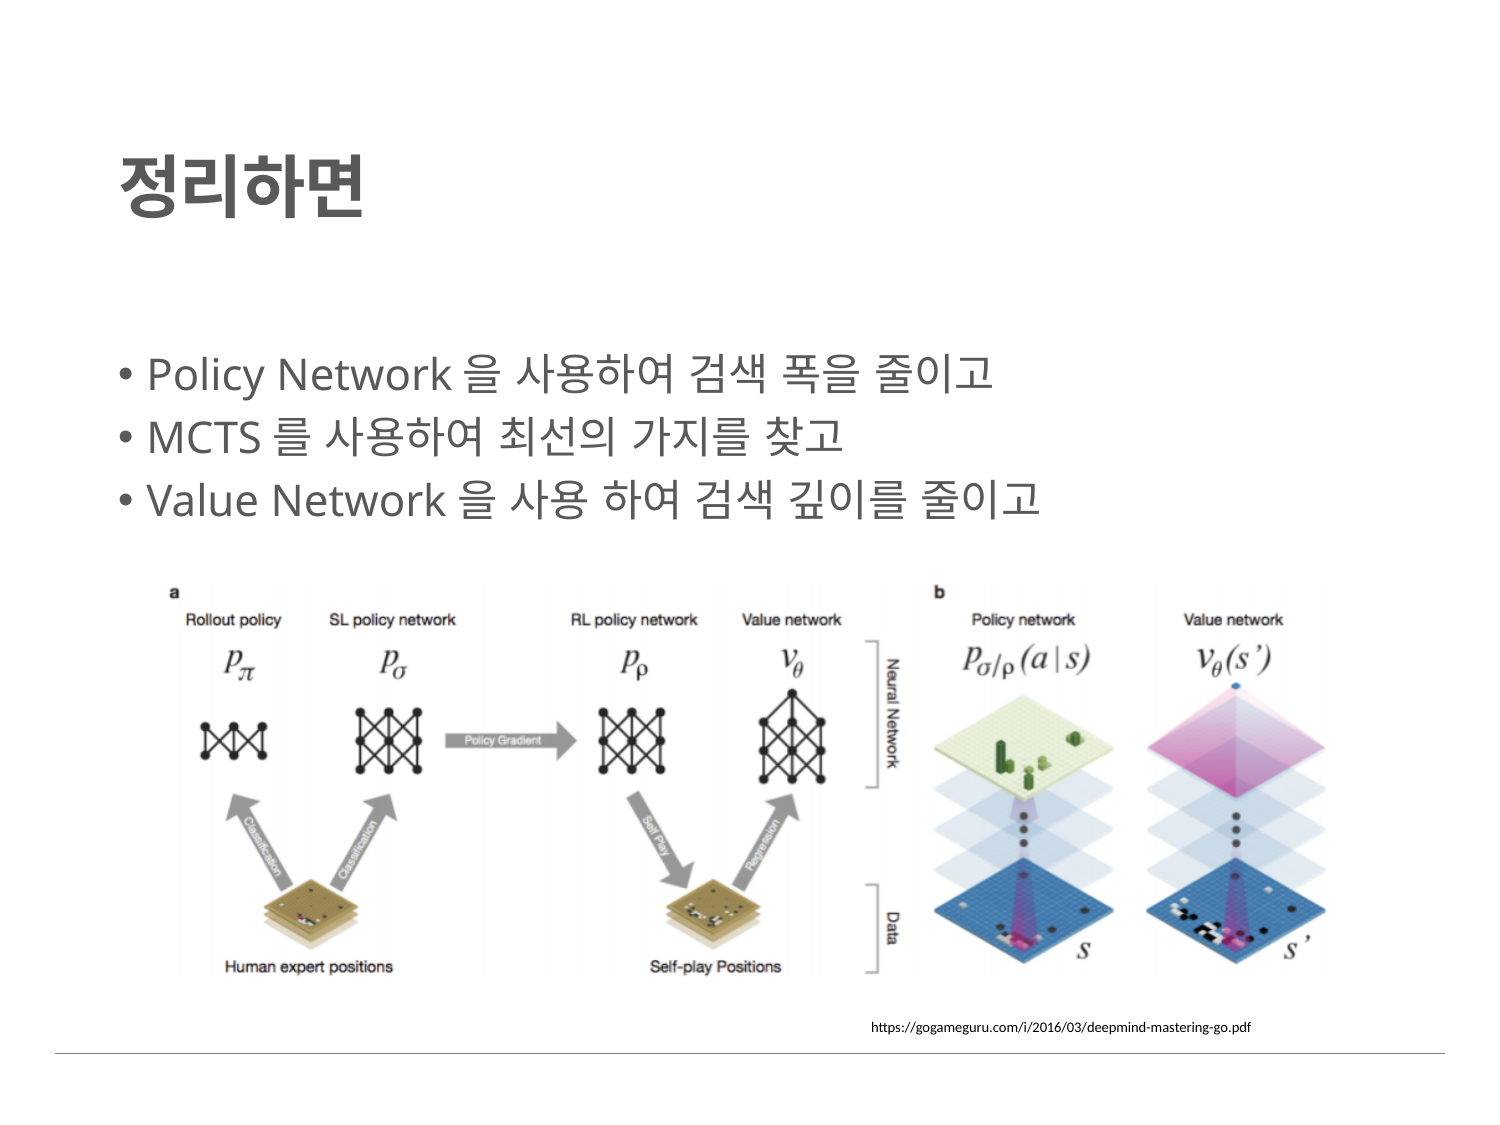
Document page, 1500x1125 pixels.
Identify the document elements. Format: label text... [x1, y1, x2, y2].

title 정리하면 [103, 137, 1397, 244]
list Policy Network을 사용하여 검색 폭을 줄이고 MCTS를 사용하여 최선의 가지를 찾고 Value Network을 사용 하여 검색 깊이를 줄이고 [103, 345, 1397, 1059]
text_box https://gogameguru.com/i/2016/03/deepmind-mastering-go.pdf [856, 1010, 1444, 1043]
picture [160, 567, 1386, 995]
